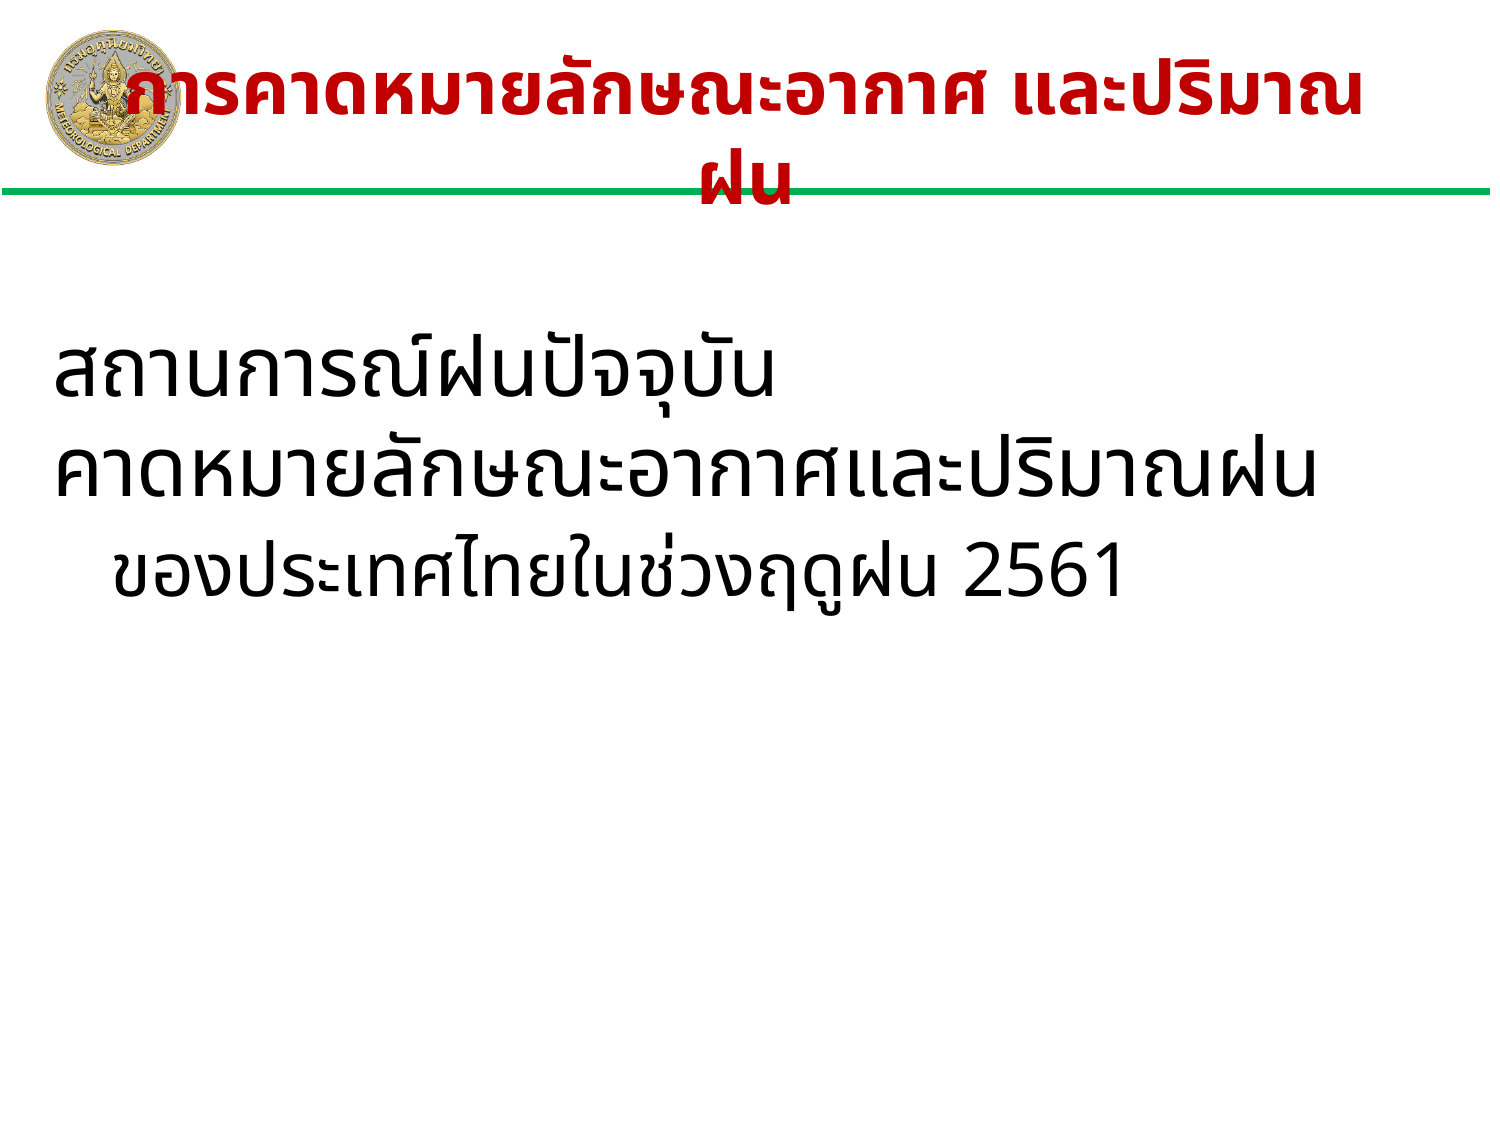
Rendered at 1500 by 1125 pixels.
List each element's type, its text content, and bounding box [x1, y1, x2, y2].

text_box การคาดหมายลักษณะอากาศ และปริมาณฝน [92, 32, 1400, 191]
text_box การคาดหมายลักษณะอากาศ และปริมาณฝน [92, 192, 1400, 227]
text_box สถานการณ์ฝนปัจจุบัน คาดหมายลักษณะอากาศและปริมาณฝน ของประเทศไทยในช่วงฤดูฝน 2561 [0, 305, 1338, 620]
picture [44, 28, 182, 166]
